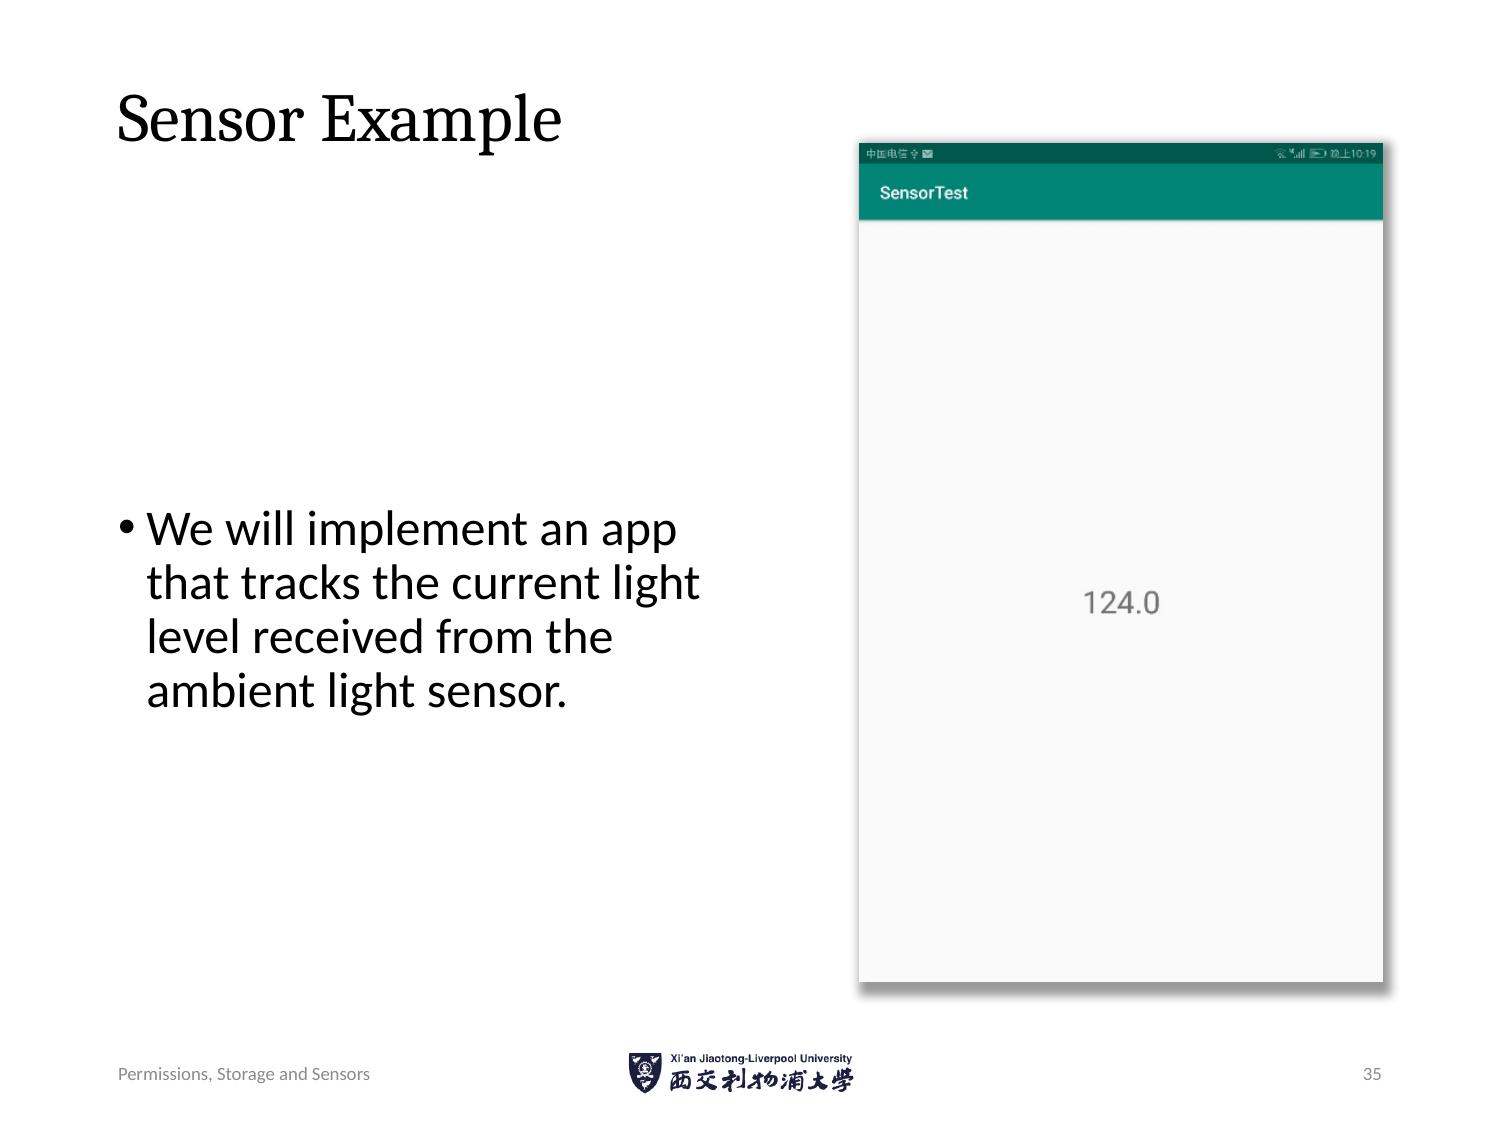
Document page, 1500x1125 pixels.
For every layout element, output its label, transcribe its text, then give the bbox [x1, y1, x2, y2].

list We will implement an app that tracks the current light level received from the ambient light sensor. [103, 207, 741, 1014]
slide_number 35 [1059, 1042, 1397, 1103]
title Sensor Example [103, 59, 1397, 178]
picture [625, 1049, 857, 1096]
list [859, 143, 1383, 982]
slide_number Permissions, Storage and Sensors [103, 1042, 441, 1103]
